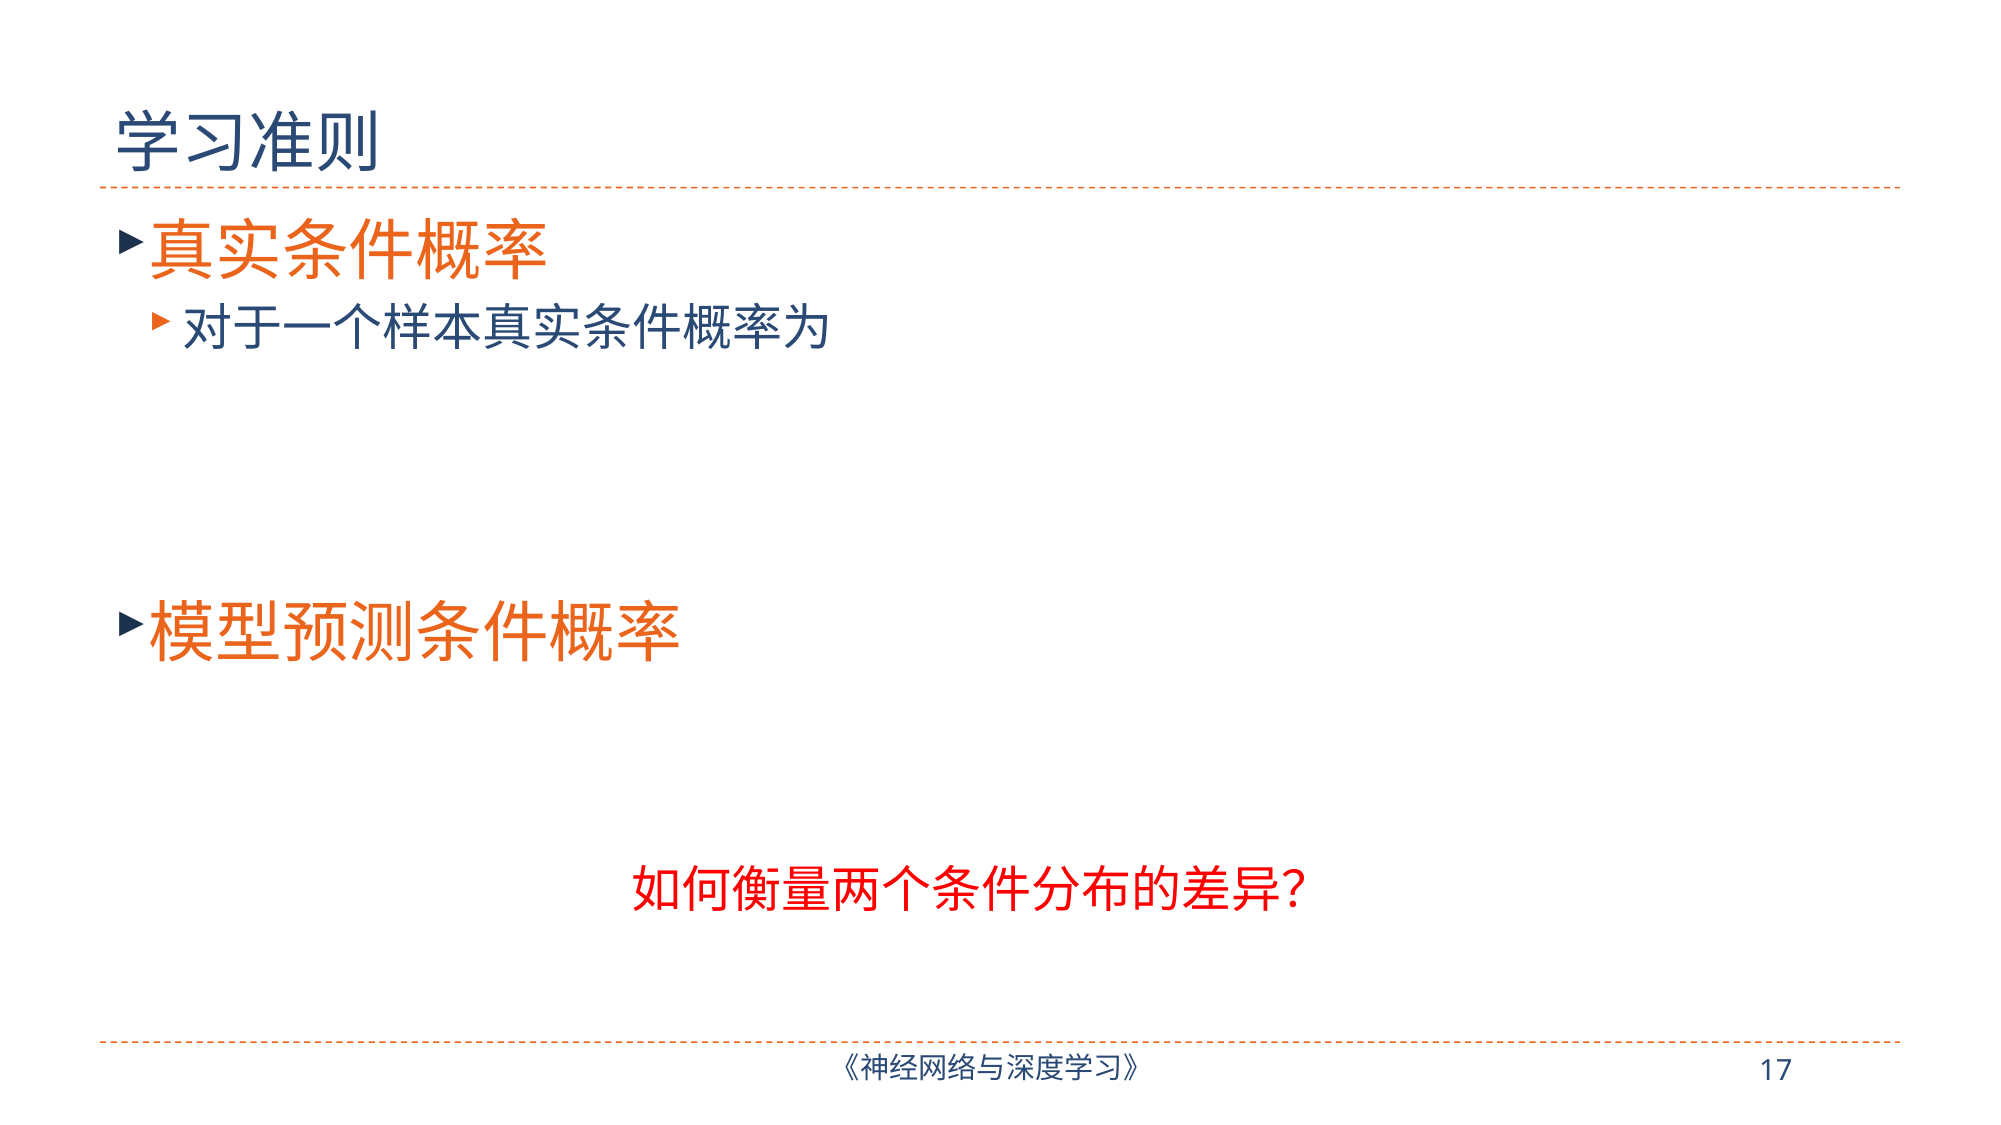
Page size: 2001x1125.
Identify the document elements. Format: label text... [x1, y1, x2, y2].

text_box 如何衡量两个条件分布的差异？ [616, 850, 1346, 925]
title 学习准则 [99, 24, 1900, 188]
